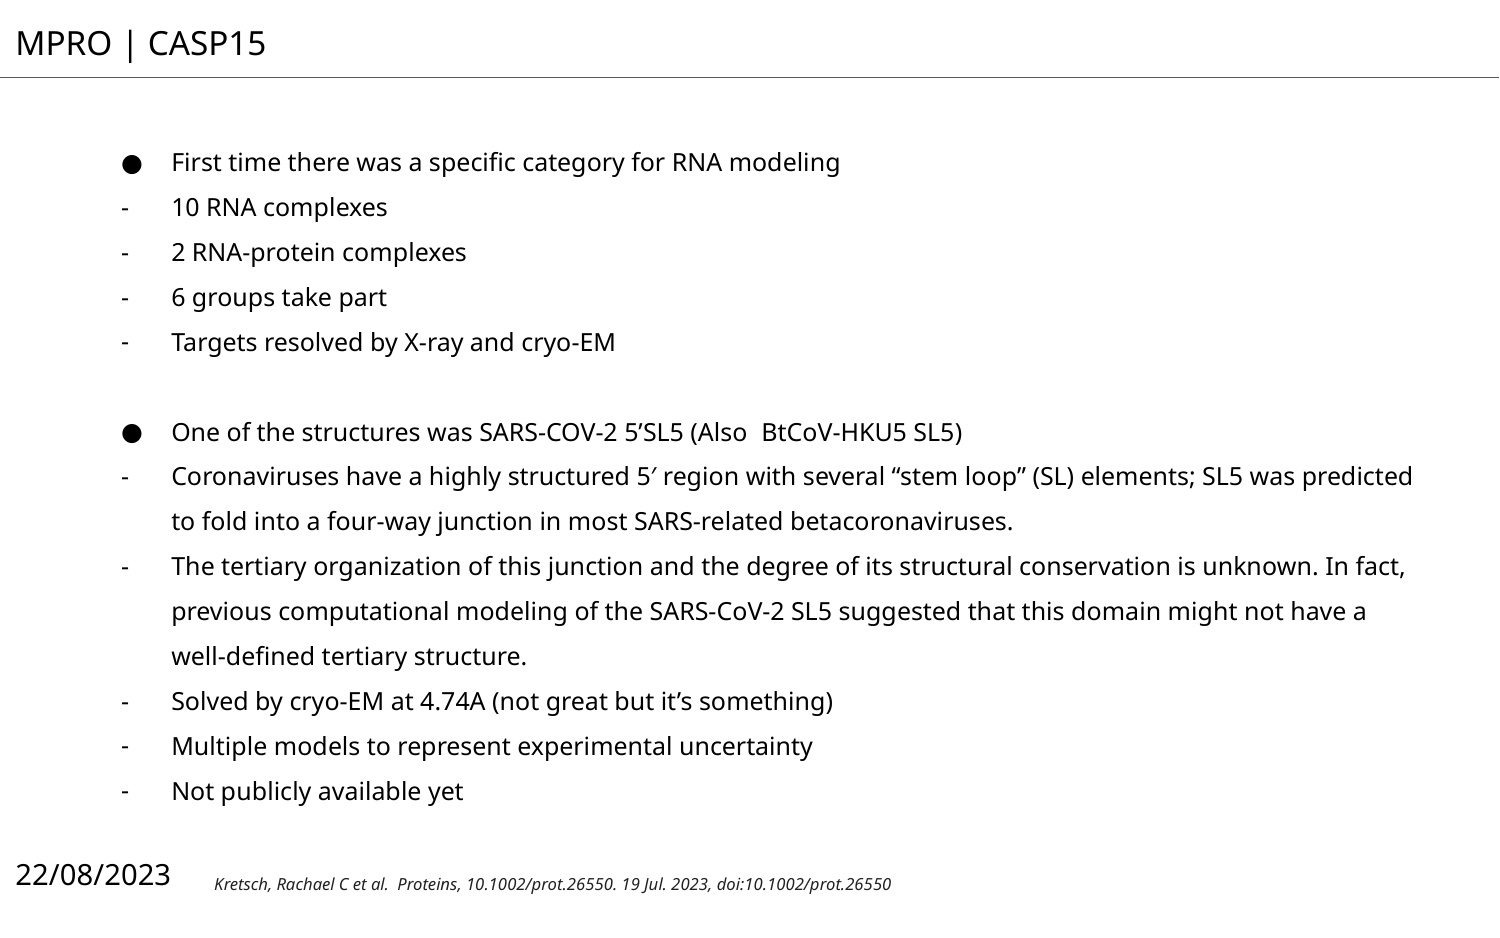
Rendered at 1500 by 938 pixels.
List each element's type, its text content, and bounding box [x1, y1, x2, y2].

text_box Kretsch, Rachael C et al. Proteins, 10.1002/prot.26550. 19 Jul. 2023, doi:10.1002/prot.26550 [199, 865, 1219, 909]
text_box 22/08/2023 [0, 841, 199, 907]
text_box MPRO | CASP15 [0, 7, 910, 77]
text_box First time there was a specific category for RNA modeling 10 RNA complexes 2 RNA-protein complexes 6 groups take part Targets resolved by X-ray and cryo-EM One of the structures was SARS-COV-2 5’SL5 (Also BtCoV-HKU5 SL5) Coronaviruses have a highly structured 5′ region with several “stem loop” (SL) elements; SL5 was predicted to fold into a four-way junction in most SARS-related betacoronaviruses. The tertiary organization of this junction and the degree of its structural conservation is unknown. In fact, previous computational modeling of the SARS-CoV-2 SL5 suggested that this domain might not have a well-defined tertiary structure. Solved by cryo-EM at 4.74A (not great but it’s something) Multiple models to represent experimental uncertainty Not publicly available yet [81, 116, 1444, 865]
